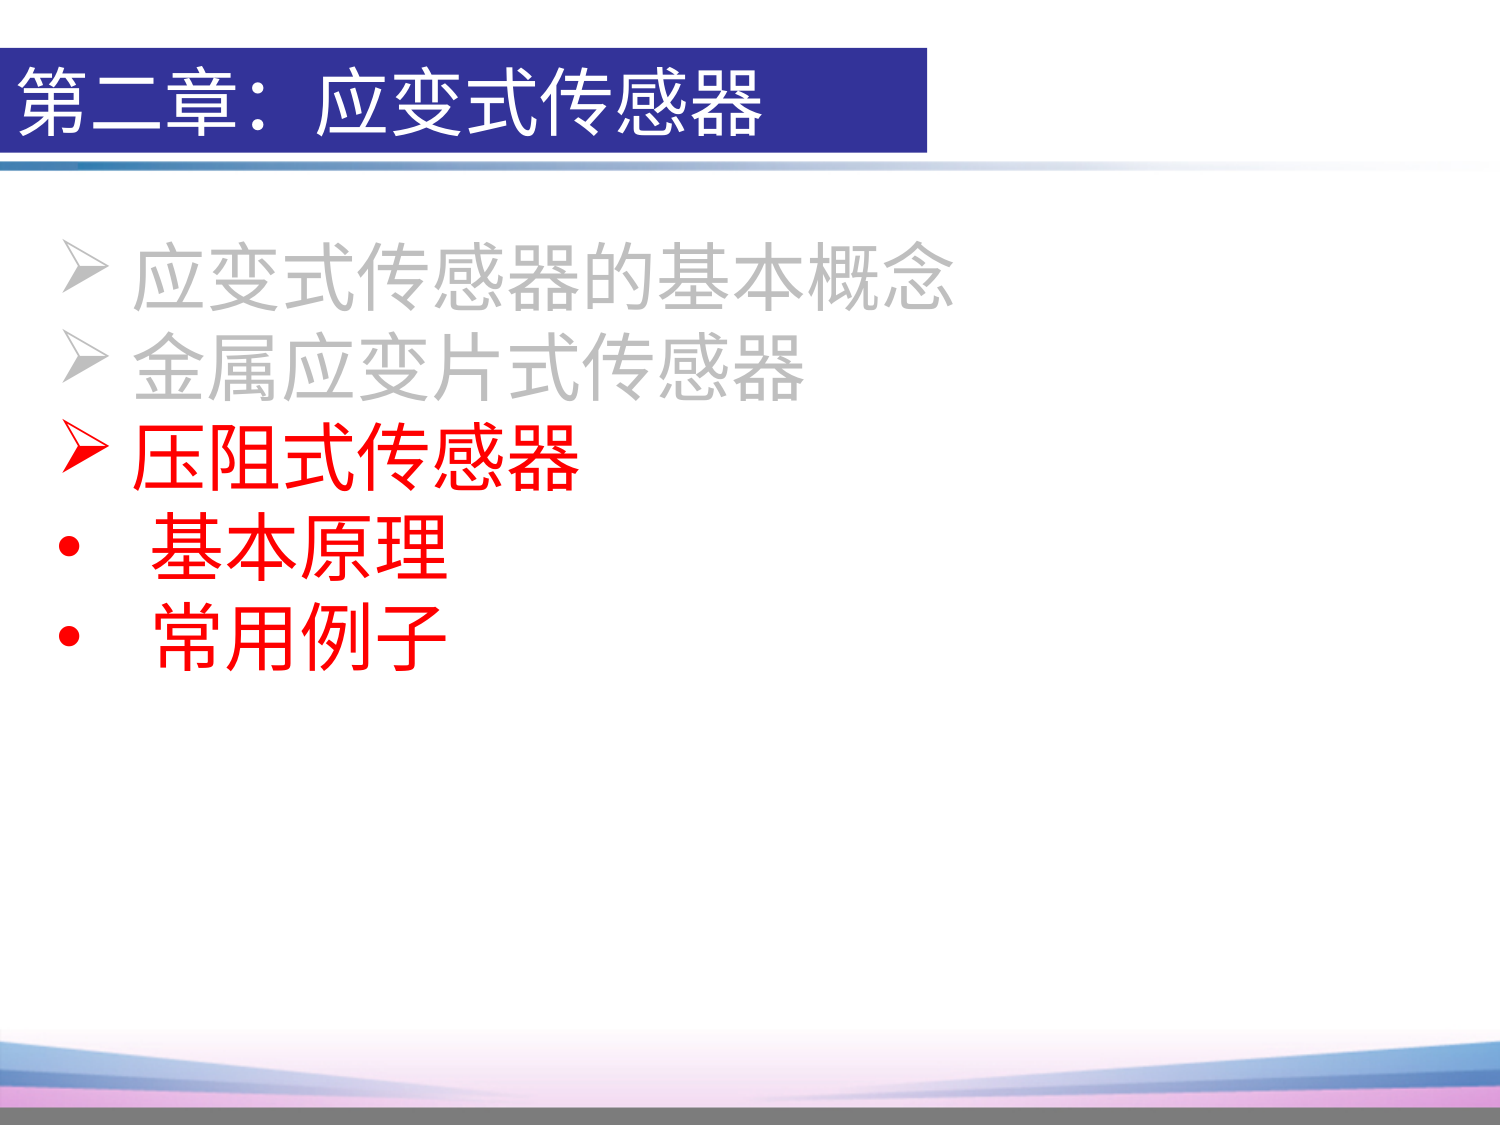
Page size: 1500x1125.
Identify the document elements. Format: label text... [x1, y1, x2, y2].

picture [0, 0, 1500, 1125]
text_box 应变式传感器的基本概念 金属应变片式传感器 压阻式传感器 基本原理 常用例子 [41, 222, 1326, 688]
text_box 第二章：应变式传感器 [0, 47, 928, 153]
